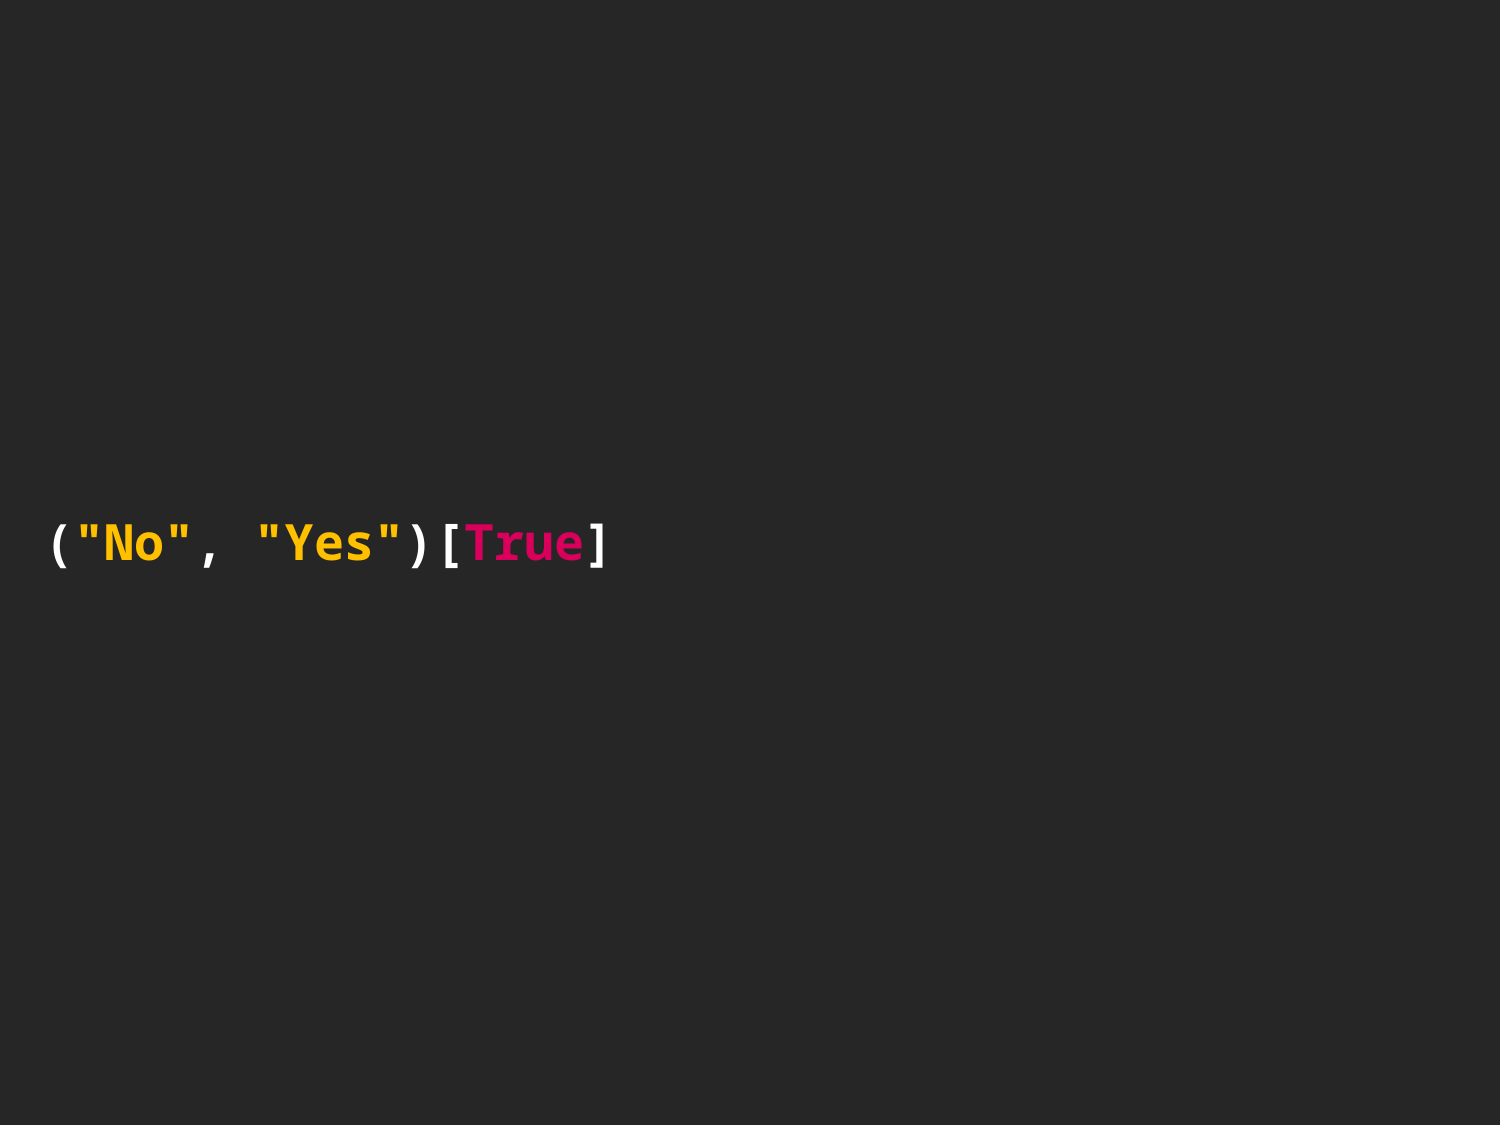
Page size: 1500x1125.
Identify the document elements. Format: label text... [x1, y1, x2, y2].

list ("No", "Yes")[True] [29, 503, 1471, 1094]
